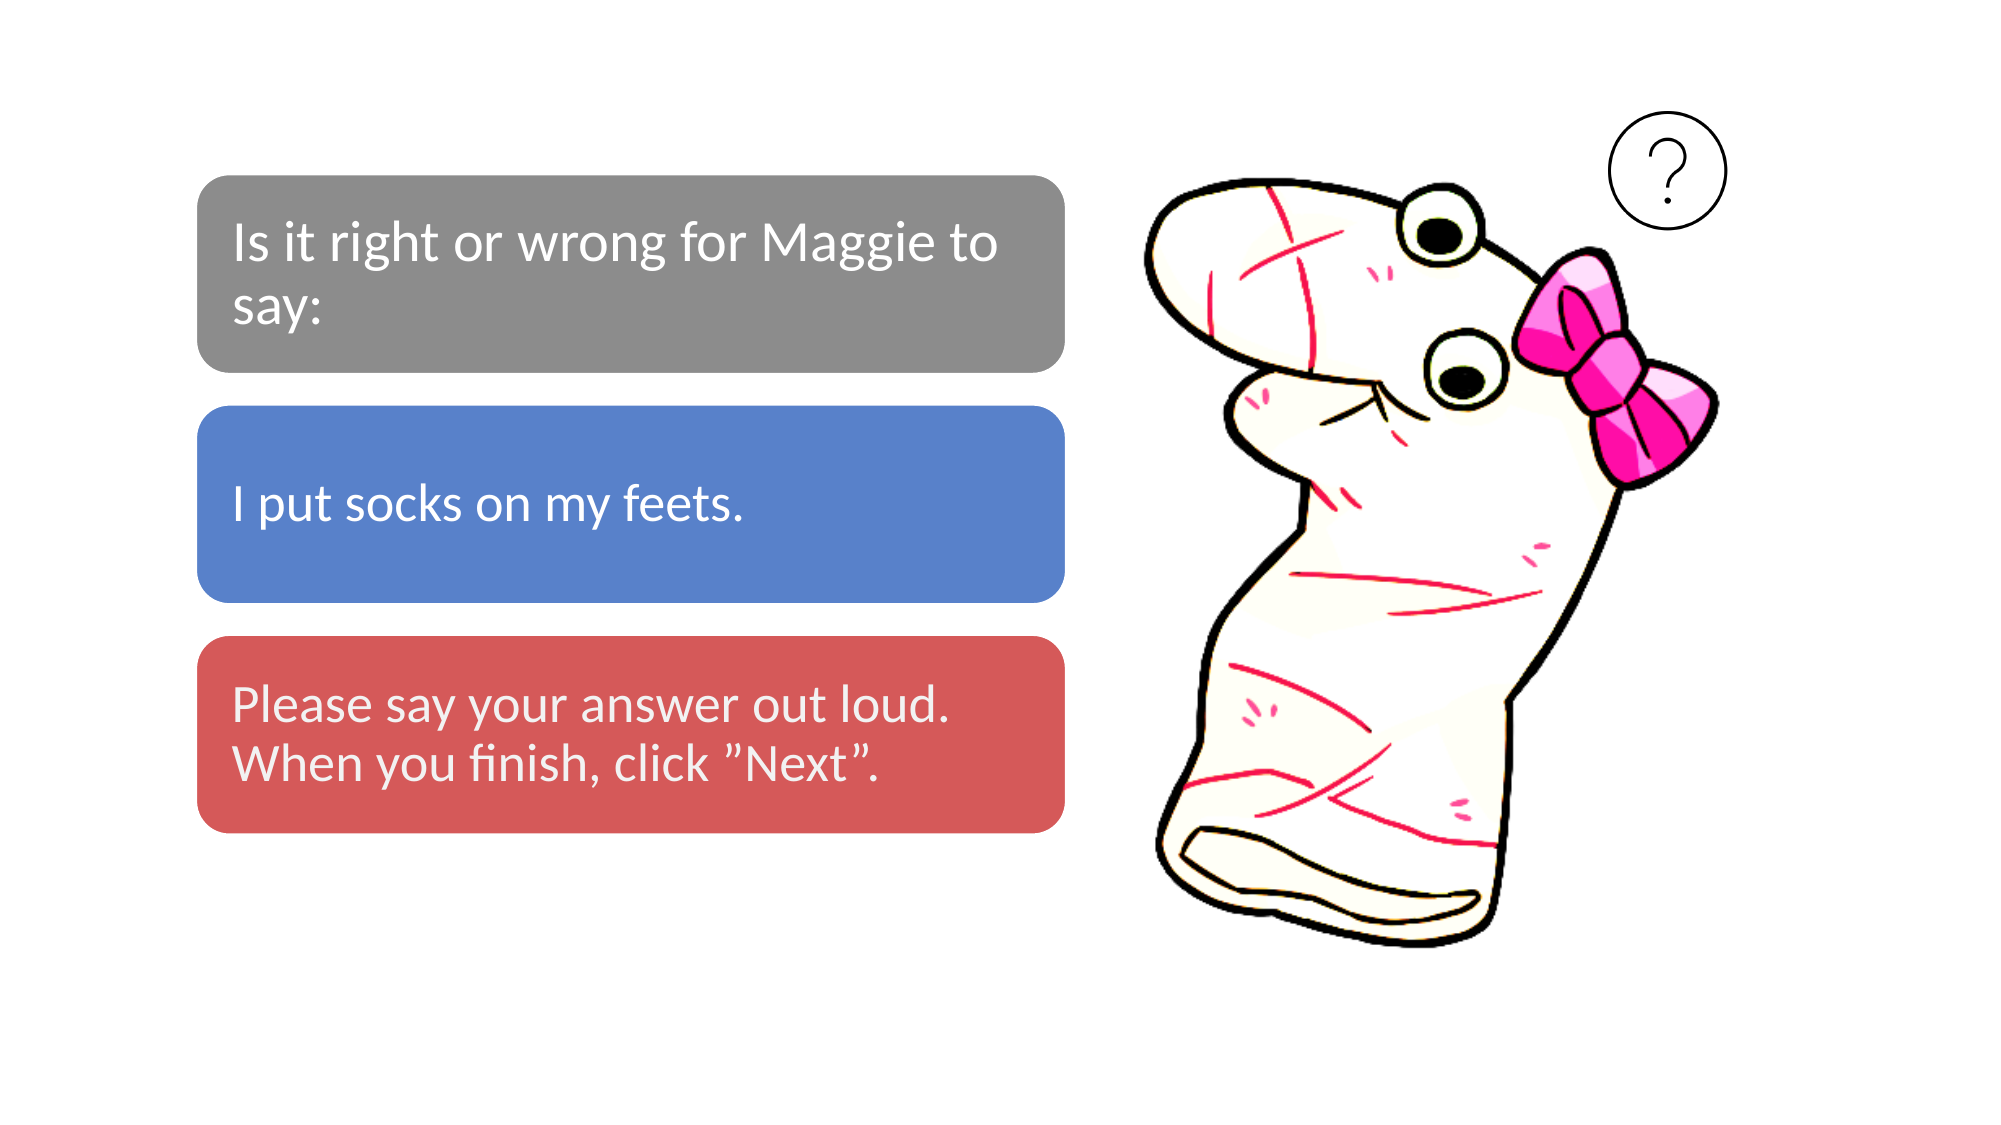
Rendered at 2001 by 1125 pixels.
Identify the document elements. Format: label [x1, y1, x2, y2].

text_box [196, 169, 1066, 839]
picture [1141, 95, 1743, 955]
